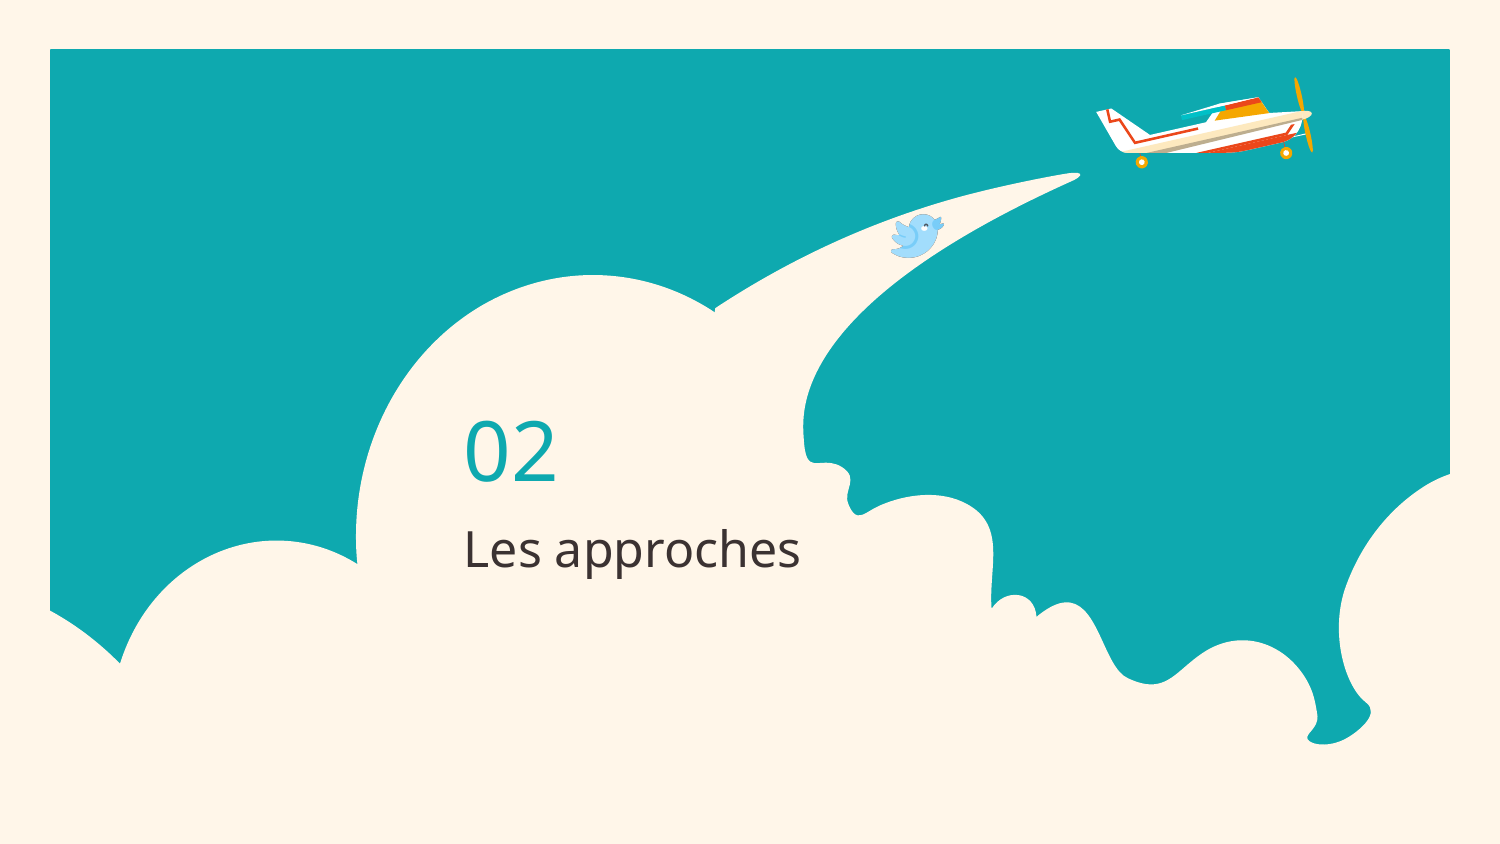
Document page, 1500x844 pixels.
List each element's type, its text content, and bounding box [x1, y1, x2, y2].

title Les approches [448, 486, 862, 609]
title 02 [448, 399, 673, 497]
picture [891, 209, 944, 262]
